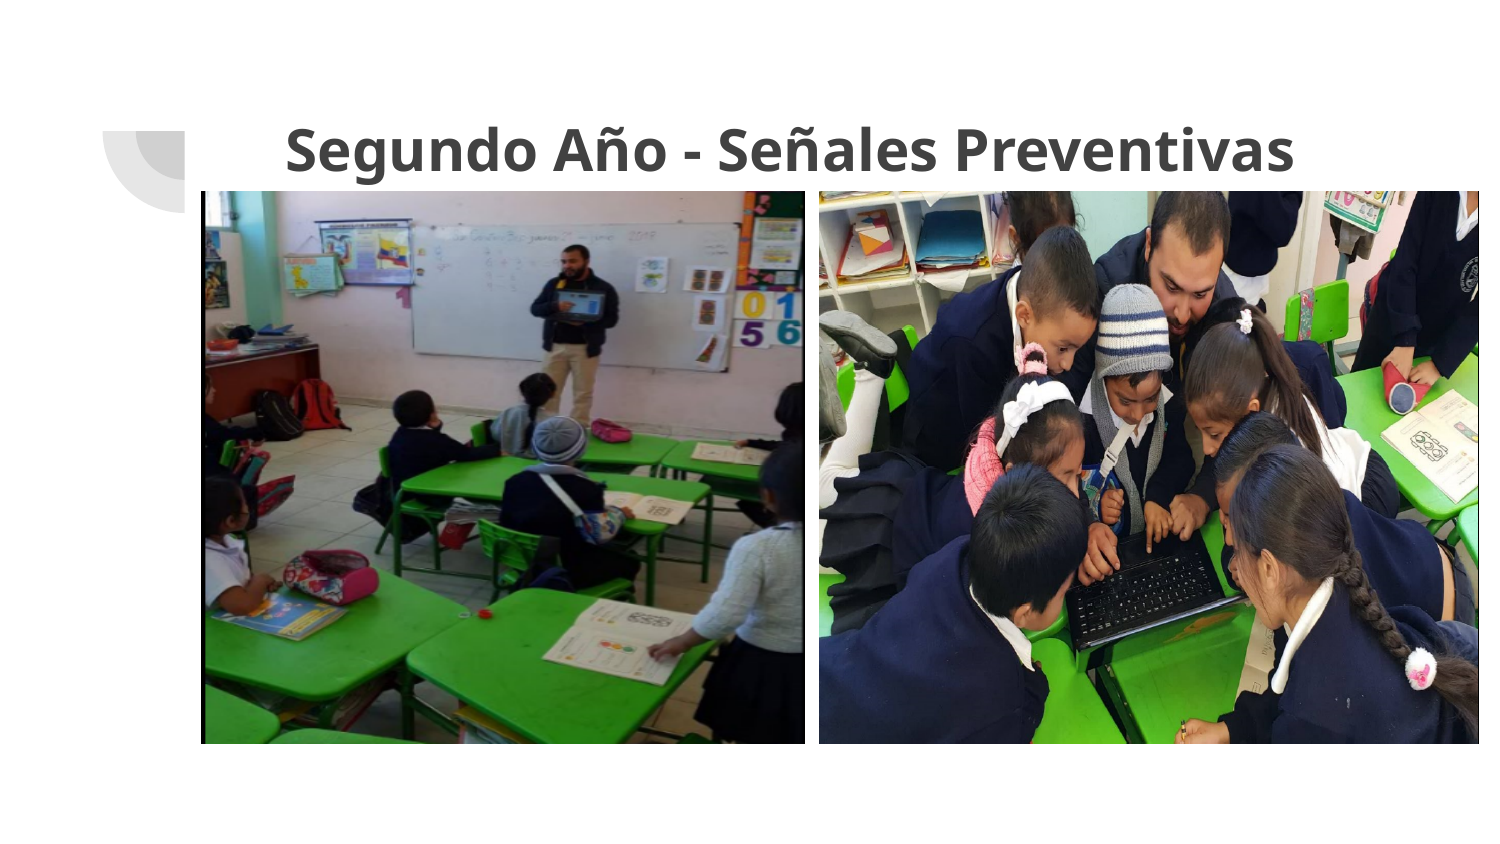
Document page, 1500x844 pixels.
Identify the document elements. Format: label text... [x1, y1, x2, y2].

picture [201, 191, 805, 744]
picture [819, 191, 1479, 744]
title Segundo Año - Señales Preventivas [213, 98, 1368, 263]
